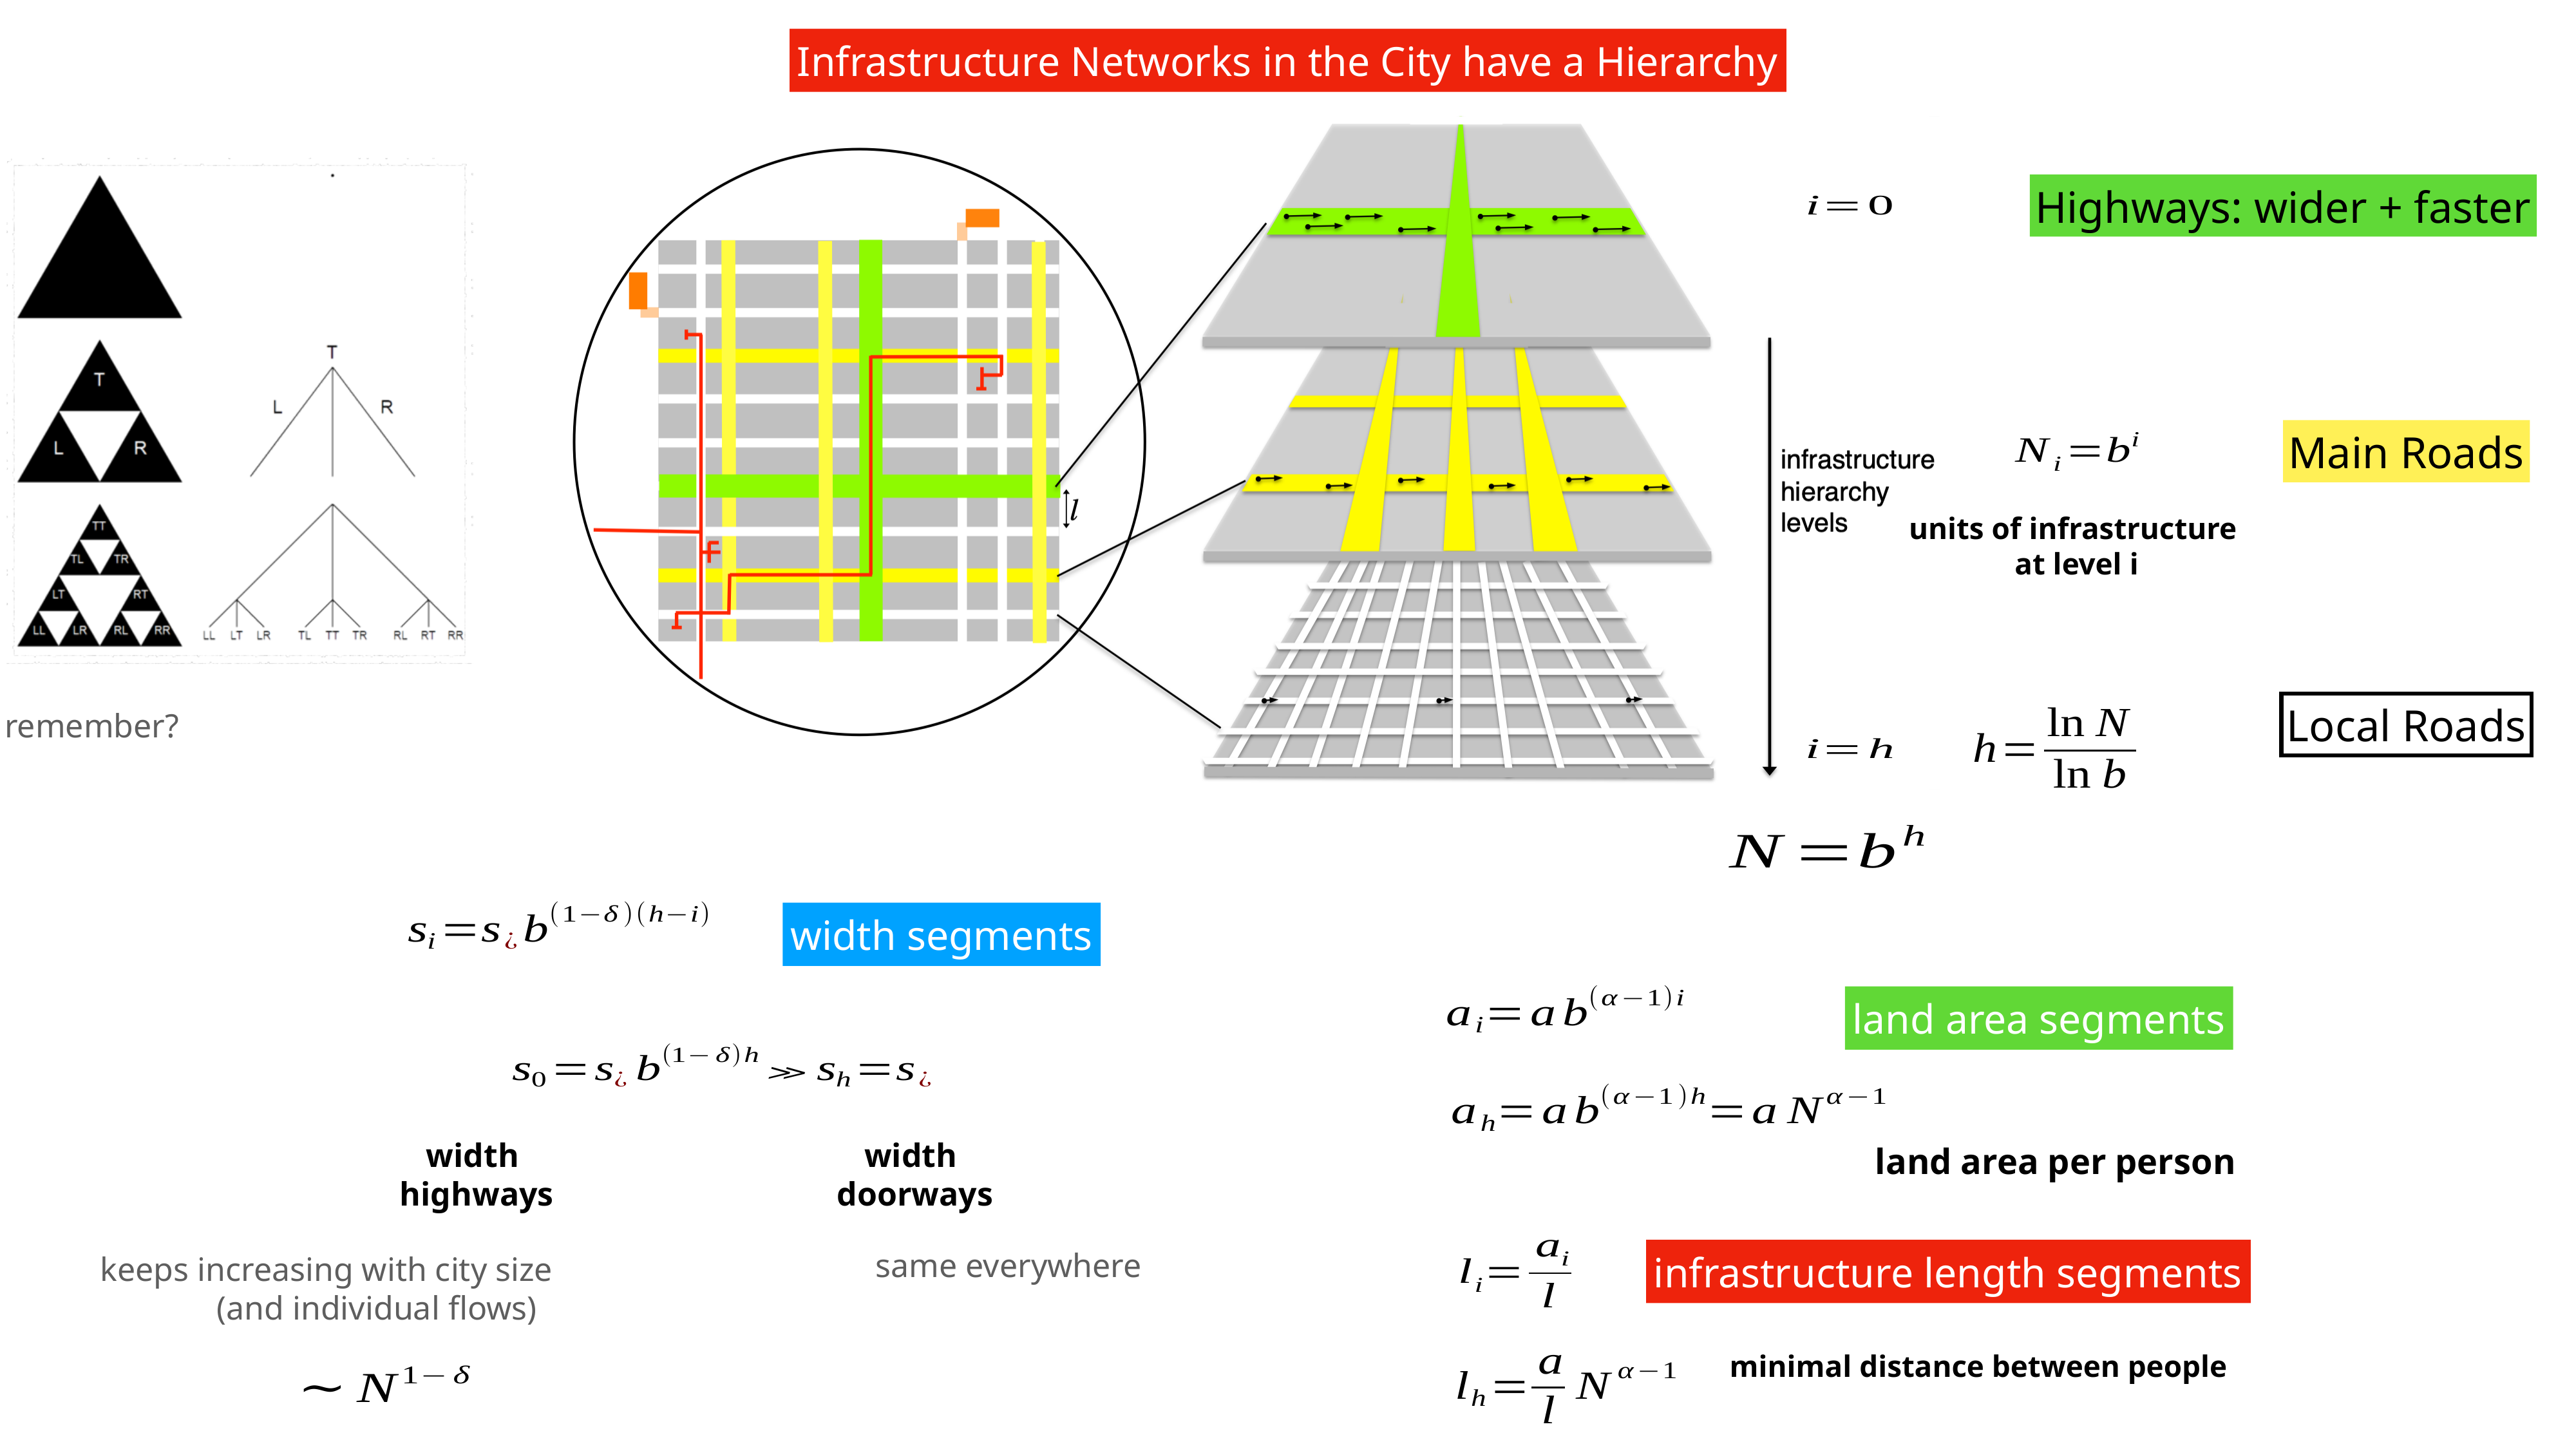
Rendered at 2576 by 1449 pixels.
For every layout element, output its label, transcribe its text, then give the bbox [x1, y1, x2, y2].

text_box [1455, 1338, 1678, 1434]
text_box [509, 1041, 934, 1093]
text_box [1446, 983, 1686, 1039]
text_box Local Roads [2281, 693, 2532, 756]
text_box land area segments [1844, 986, 2233, 1050]
text_box land area per person [1868, 1132, 2244, 1189]
text_box [404, 900, 710, 956]
text_box [2012, 426, 2142, 477]
picture [562, 106, 1944, 797]
text_box minimal distance between people [1721, 1340, 2235, 1391]
text_box [1973, 700, 2139, 799]
text_box Main Roads [2283, 420, 2530, 482]
text_box [1458, 1226, 1575, 1315]
text_box remember? [0, 699, 185, 750]
text_box [298, 1359, 471, 1413]
text_box units of infrastructure at level i [1944, 502, 2252, 589]
text_box Highways: wider + faster [2029, 174, 2537, 237]
text_box Infrastructure Networks in the City have a Hierarchy [790, 28, 1786, 92]
text_box [1724, 818, 1926, 880]
text_box same everywhere [870, 1239, 1148, 1289]
text_box [1451, 1081, 1888, 1137]
text_box infrastructure length segments [1646, 1240, 2251, 1303]
text_box width highways [392, 1127, 562, 1220]
text_box keeps increasing with city size (and individual flows) [95, 1243, 567, 1332]
text_box width doorways [829, 1127, 1001, 1220]
text_box width segments [782, 902, 1101, 966]
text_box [6, 158, 474, 666]
